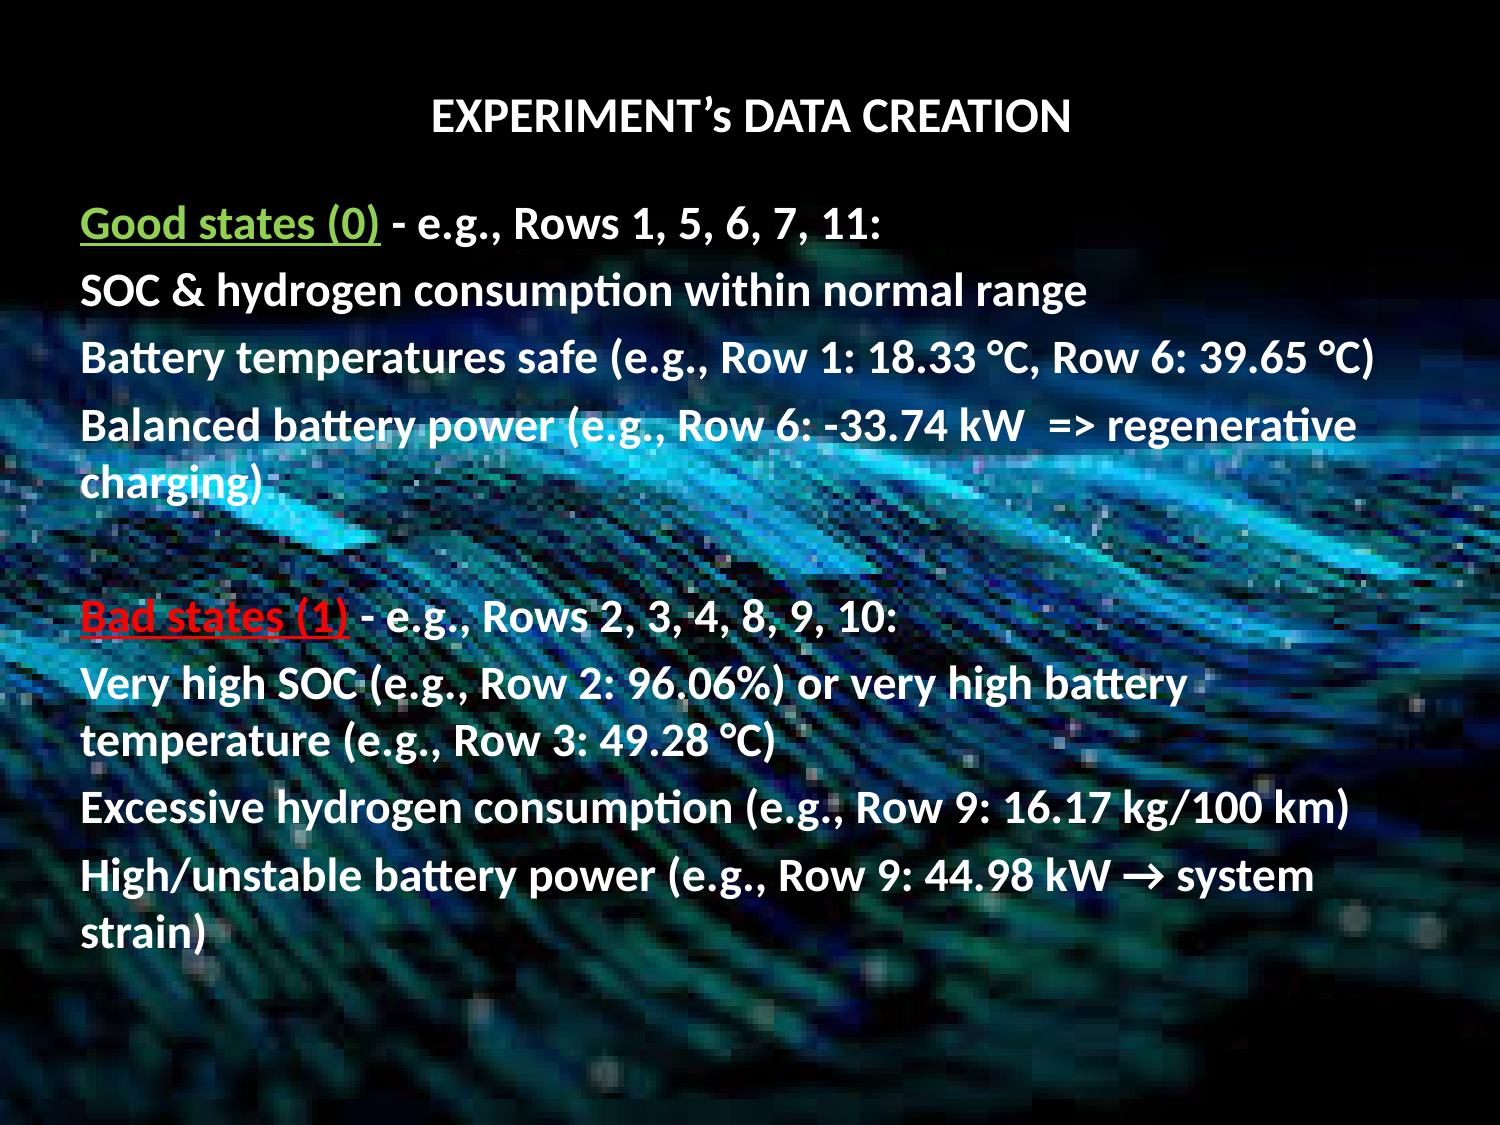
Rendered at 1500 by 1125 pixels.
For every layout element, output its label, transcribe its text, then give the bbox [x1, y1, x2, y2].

list Good states (0) - e.g., Rows 1, 5, 6, 7, 11: SOC & hydrogen consumption within normal range Battery temperatures safe (e.g., Row 1: 18.33 °C, Row 6: 39.65 °C) Balanced battery power (e.g., Row 6: -33.74 kW => regenerative charging) Bad states (1) - e.g., Rows 2, 3, 4, 8, 9, 10: Very high SOC (e.g., Row 2: 96.06%) or very high battery temperature (e.g., Row 3: 49.28 °C) Excessive hydrogen consumption (e.g., Row 9: 16.17 kg/100 km) High/unstable battery power (e.g., Row 9: 44.98 kW → system strain) [64, 184, 1415, 1000]
title EXPERIMENT’s DATA CREATION [76, 19, 1427, 207]
